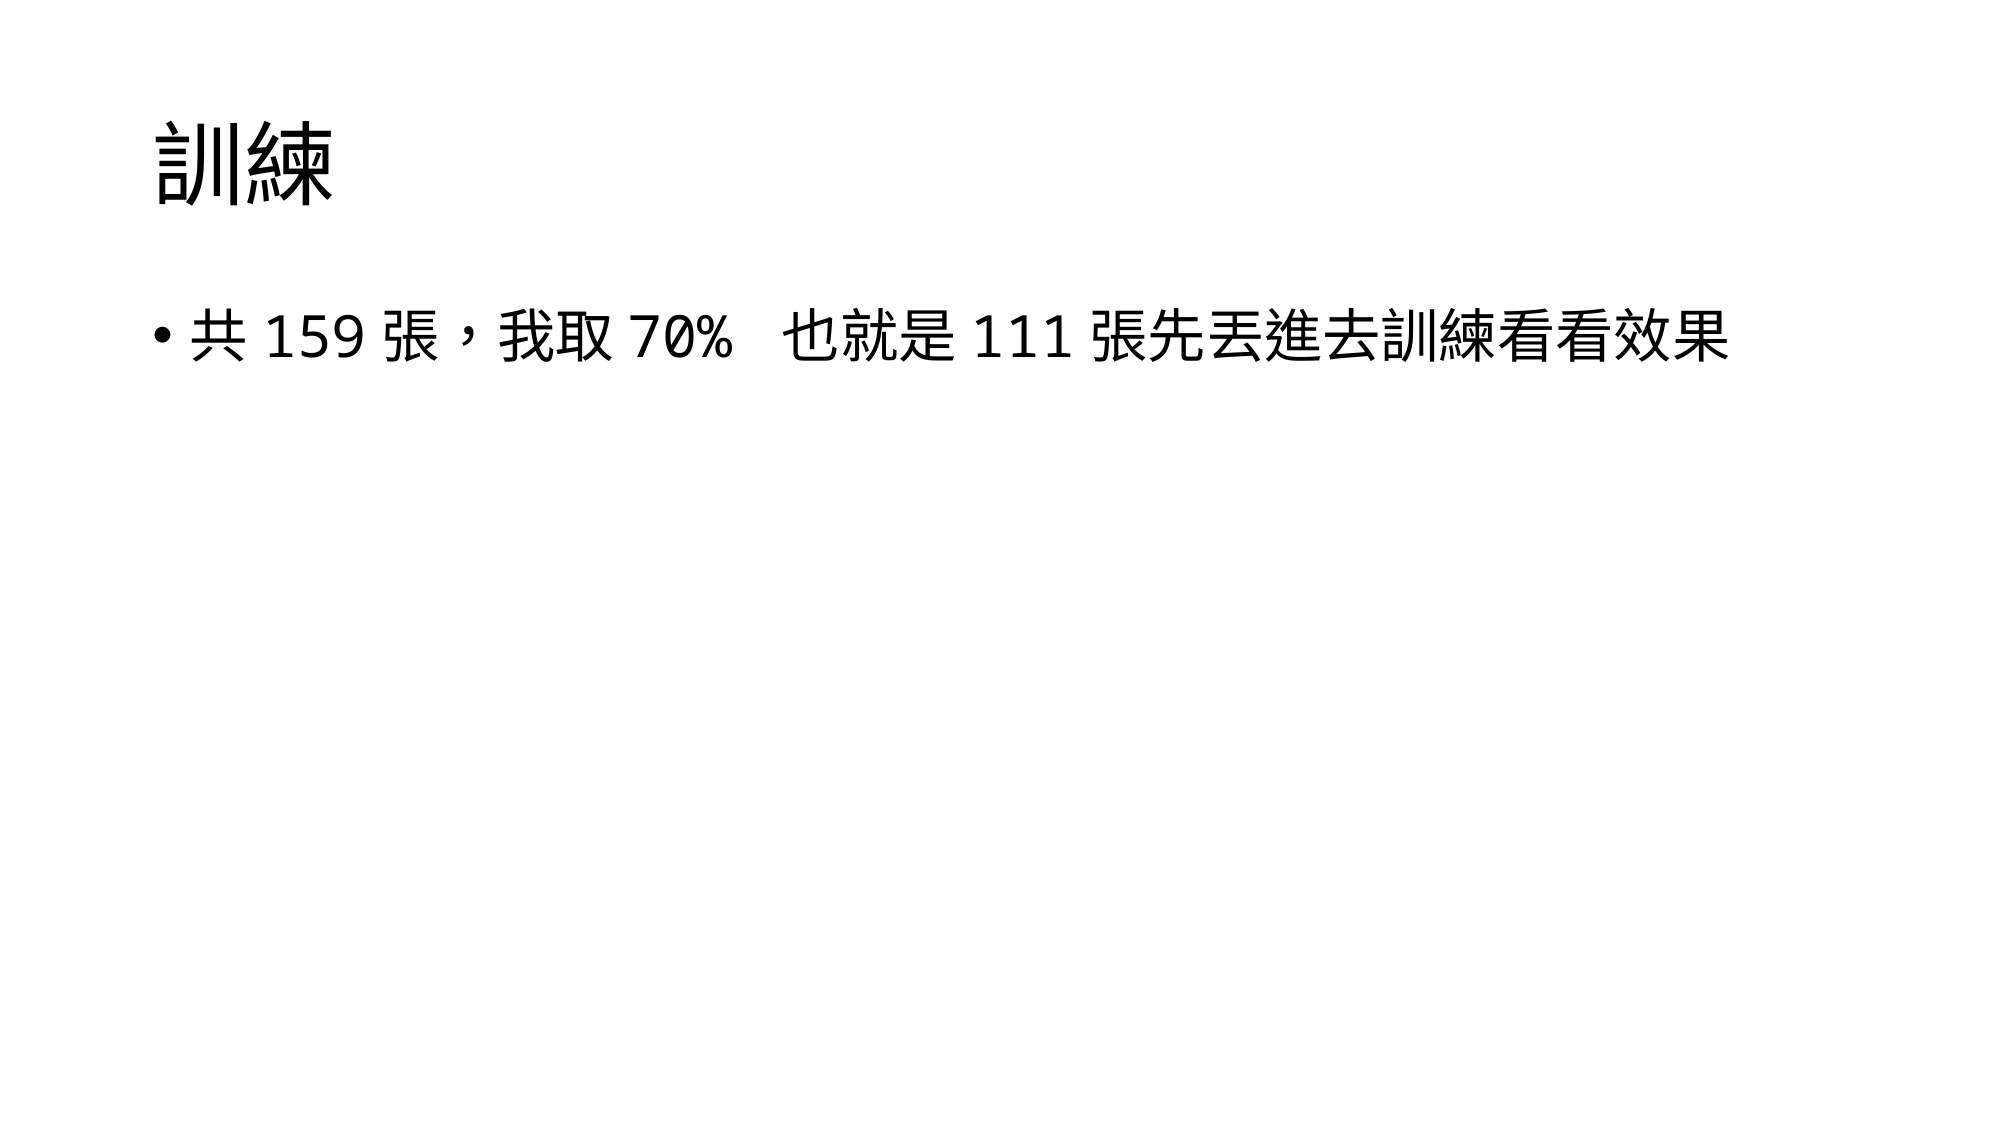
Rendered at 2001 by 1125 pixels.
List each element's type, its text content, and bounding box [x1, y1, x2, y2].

title 訓練 [137, 59, 1863, 278]
list 共159張，我取70% 也就是111張先丟進去訓練看看效果 [137, 299, 1863, 1014]
